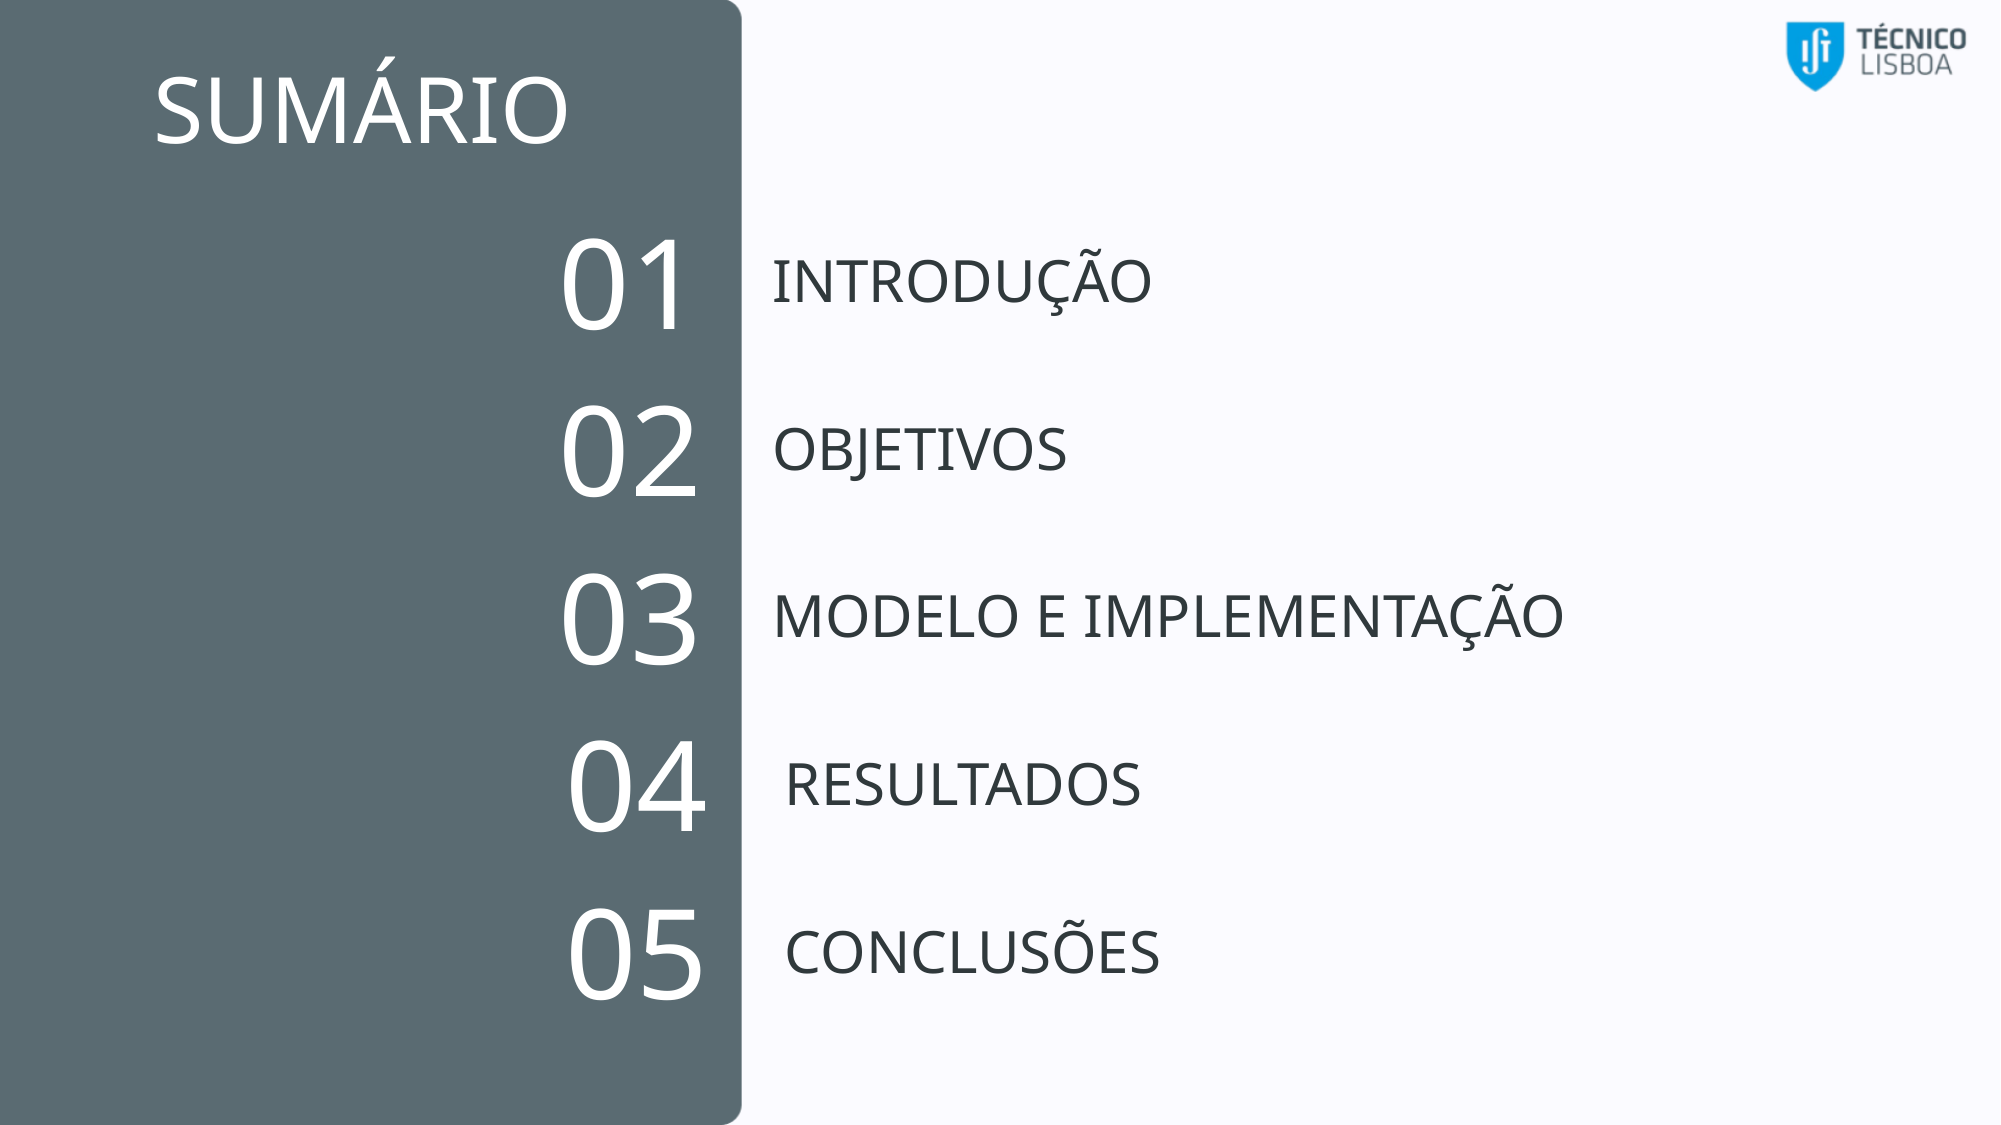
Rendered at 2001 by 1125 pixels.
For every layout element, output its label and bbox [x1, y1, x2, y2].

text_box [532, 363, 1261, 531]
text_box [532, 531, 1744, 698]
text_box [532, 866, 1785, 1034]
text_box [532, 698, 1785, 866]
picture [0, 0, 2000, 1125]
text_box [532, 196, 1261, 363]
